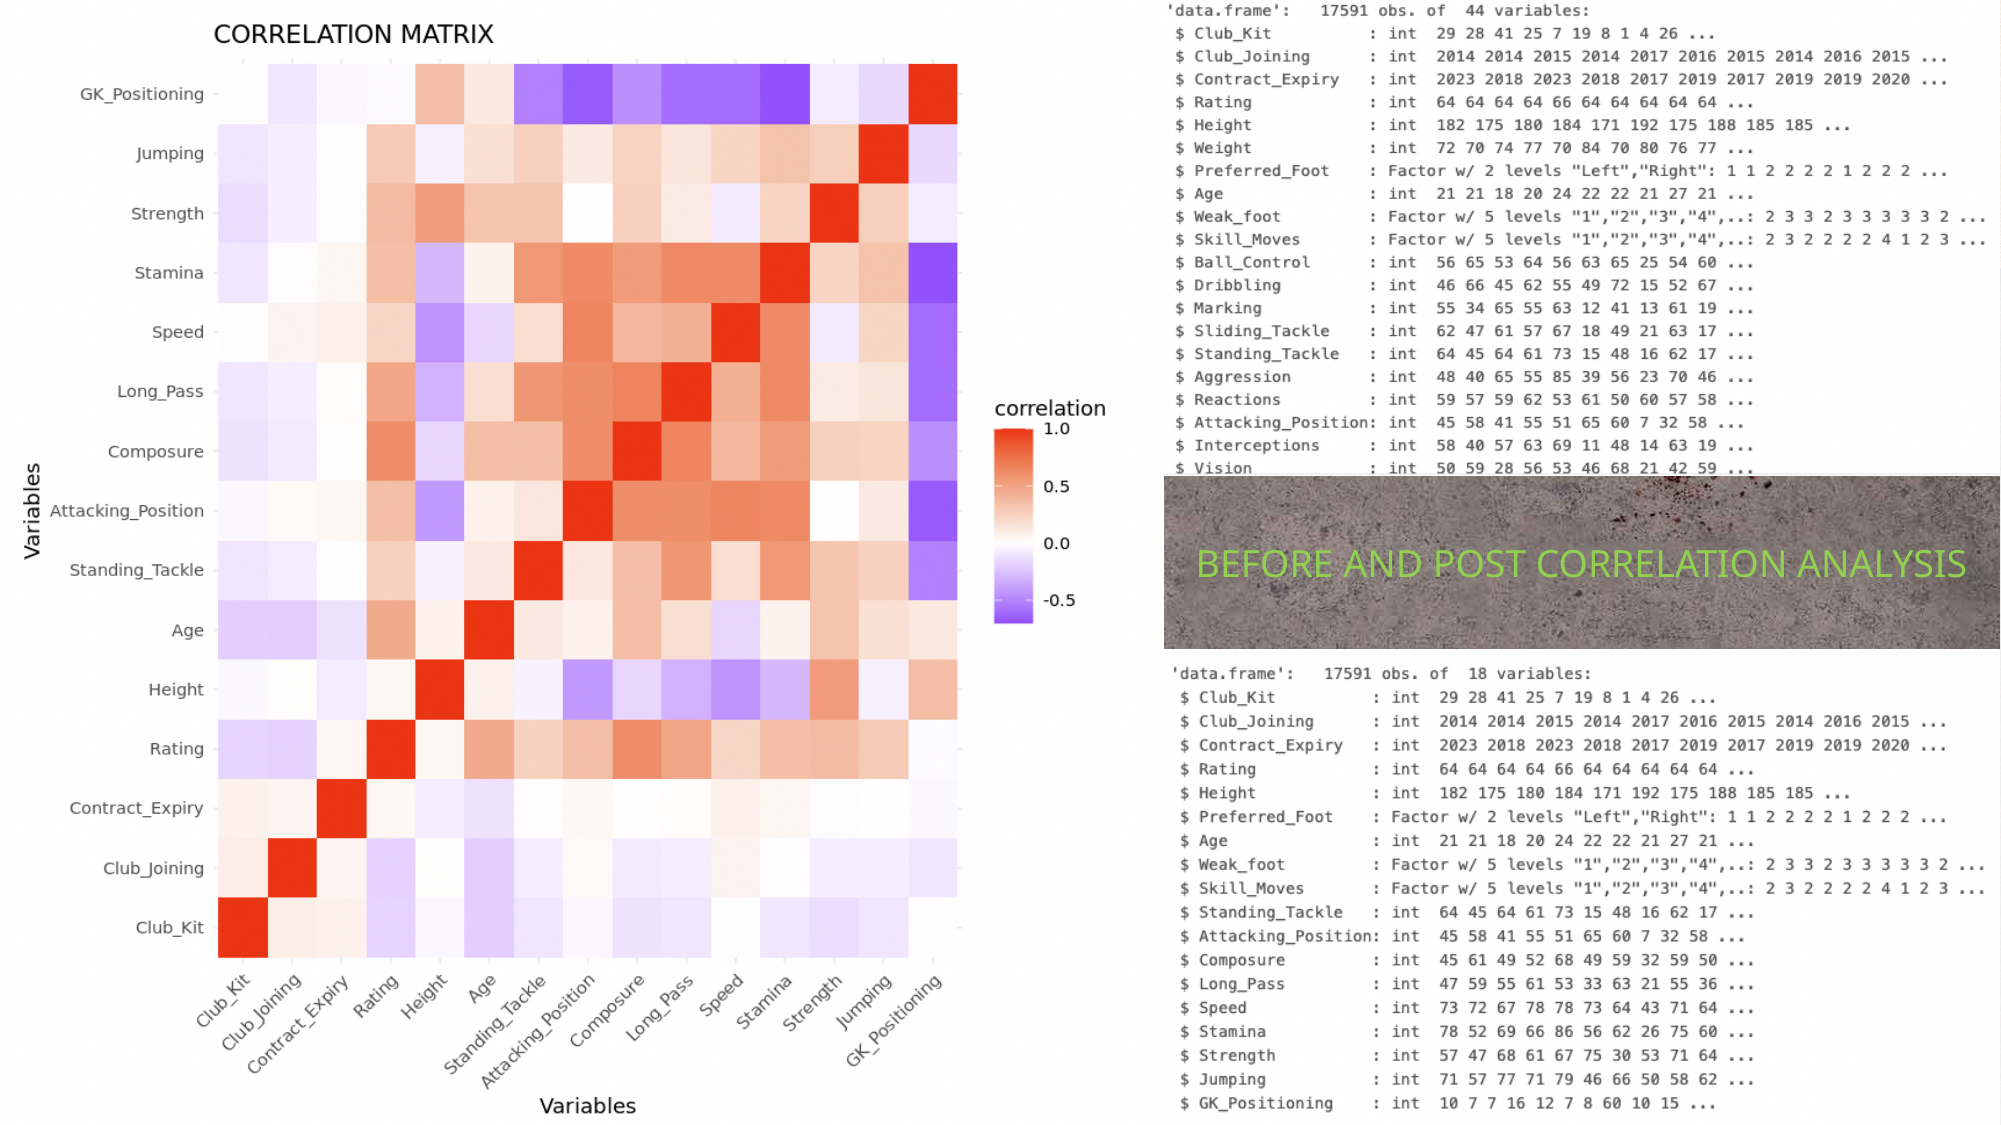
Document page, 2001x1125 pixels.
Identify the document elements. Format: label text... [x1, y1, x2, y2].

text_box BEFORE AND POST CORRELATION ANALYSIS [1180, 532, 1983, 592]
picture [0, 0, 2001, 1125]
